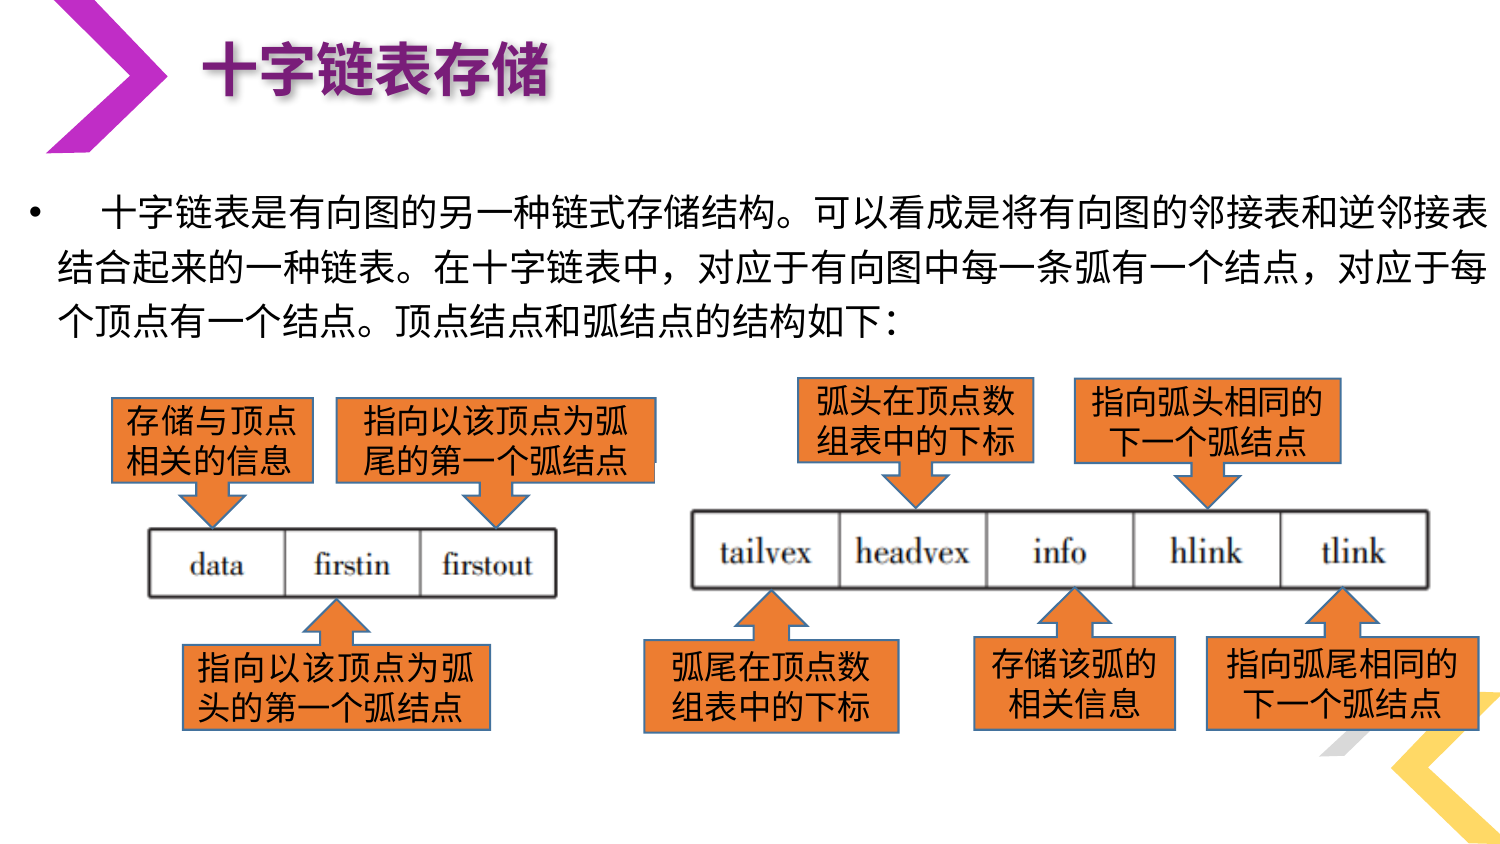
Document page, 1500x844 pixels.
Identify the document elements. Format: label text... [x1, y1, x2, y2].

list 十字链表存储 [188, 35, 1214, 111]
text_box 弧尾在顶点数组表中的下标 [643, 608, 900, 734]
list 十字链表是有向图的另一种链式存储结构。可以看成是将有向图的邻接表和逆邻接表结合起来的一种链表。在十字链表中，对应于有向图中每一条弧有一个结点，对应于每个顶点有一个结点。顶点结点和弧结点的结构如下： [17, 174, 1500, 364]
text_box 指向以该顶点为弧尾的第一个弧结点 [335, 397, 657, 508]
text_box 指向以该顶点为弧头的第一个弧结点 [181, 606, 492, 731]
text_box 指向弧尾相同的下一个弧结点 [1205, 608, 1480, 731]
text_box 指向弧头相同的下一个弧结点 [1073, 377, 1342, 463]
text_box 弧头在顶点数组表中的下标 [797, 377, 1035, 463]
text_box 存储与顶点相关的信息 [111, 397, 314, 508]
picture [118, 508, 607, 606]
text_box 存储该弧的相关信息 [973, 608, 1177, 731]
picture [655, 463, 1500, 608]
